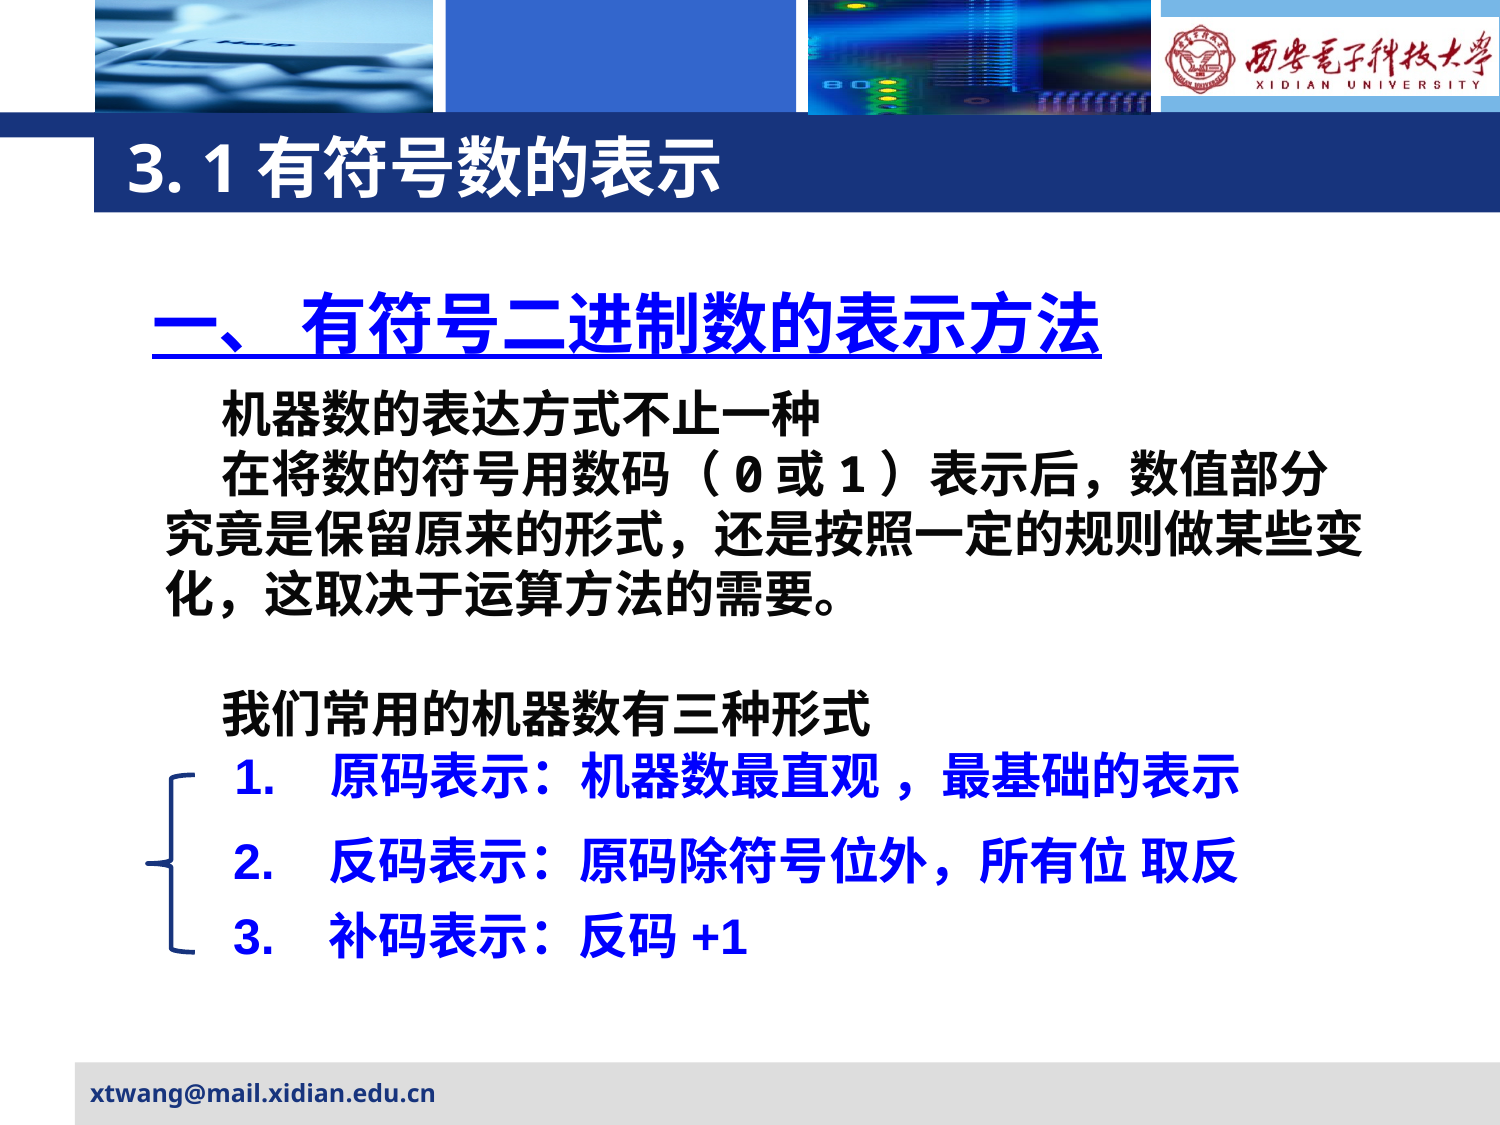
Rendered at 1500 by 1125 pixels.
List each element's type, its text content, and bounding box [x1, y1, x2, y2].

text_box 一、 有符号二进制数的表示方法 [137, 274, 1436, 370]
text_box 2. 反码表示：原码除符号位外，所有位 取反 [218, 822, 1400, 897]
text_box [146, 774, 195, 953]
picture [1158, 17, 1499, 96]
title 3. 1有符号数的表示 [112, 120, 1450, 213]
text_box 机器数的表达方式不止一种 在将数的符号用数码（0或1）表示后，数值部分究竟是保留原来的形式，还是按照一定的规则做某些变化，这取决于运算方法的需要。 我们常用的机器数有三种形式 [150, 374, 1388, 750]
slide_number xtwang@mail.xidian.edu.cn [75, 1069, 514, 1123]
picture [95, 0, 433, 113]
text_box 3. 补码表示：反码+1 [218, 897, 1006, 972]
text_box 1. 原码表示：机器数最直观 ，最基础的表示 [219, 737, 1483, 813]
picture [808, 0, 1151, 115]
